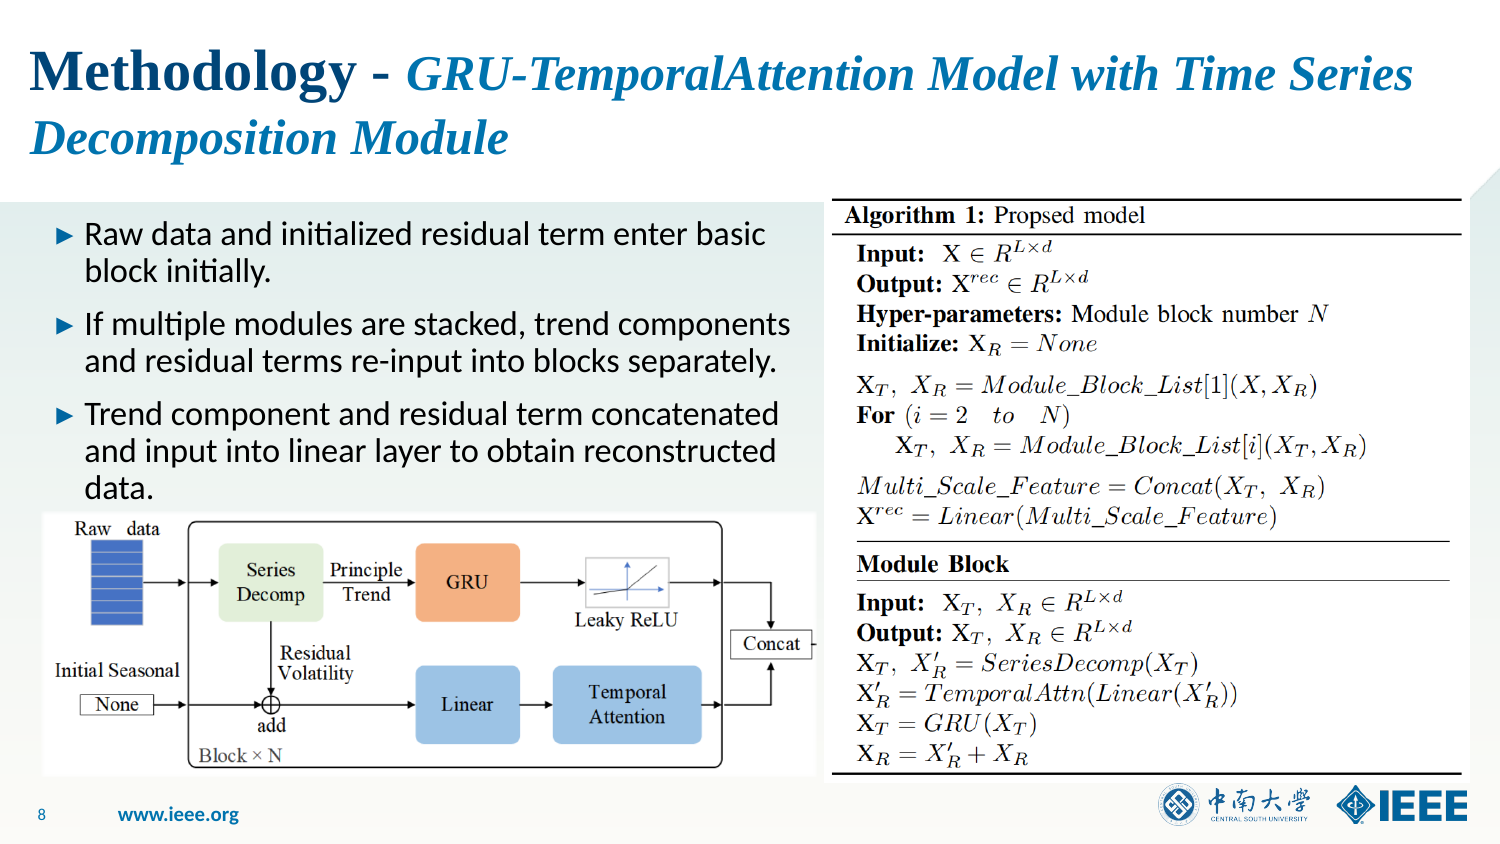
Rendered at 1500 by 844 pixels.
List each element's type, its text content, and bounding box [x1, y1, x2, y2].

title Methodology - GRU-TemporalAttention Model with Time Series Decomposition Module [14, 73, 1473, 173]
list Raw data and initialized residual term enter basic block initially. If multiple modules are stacked, trend components and residual terms re-input into blocks separately. Trend component and residual term concatenated and input into linear layer to obtain reconstructed data. [41, 208, 824, 694]
picture [41, 511, 817, 777]
picture [824, 191, 1470, 826]
